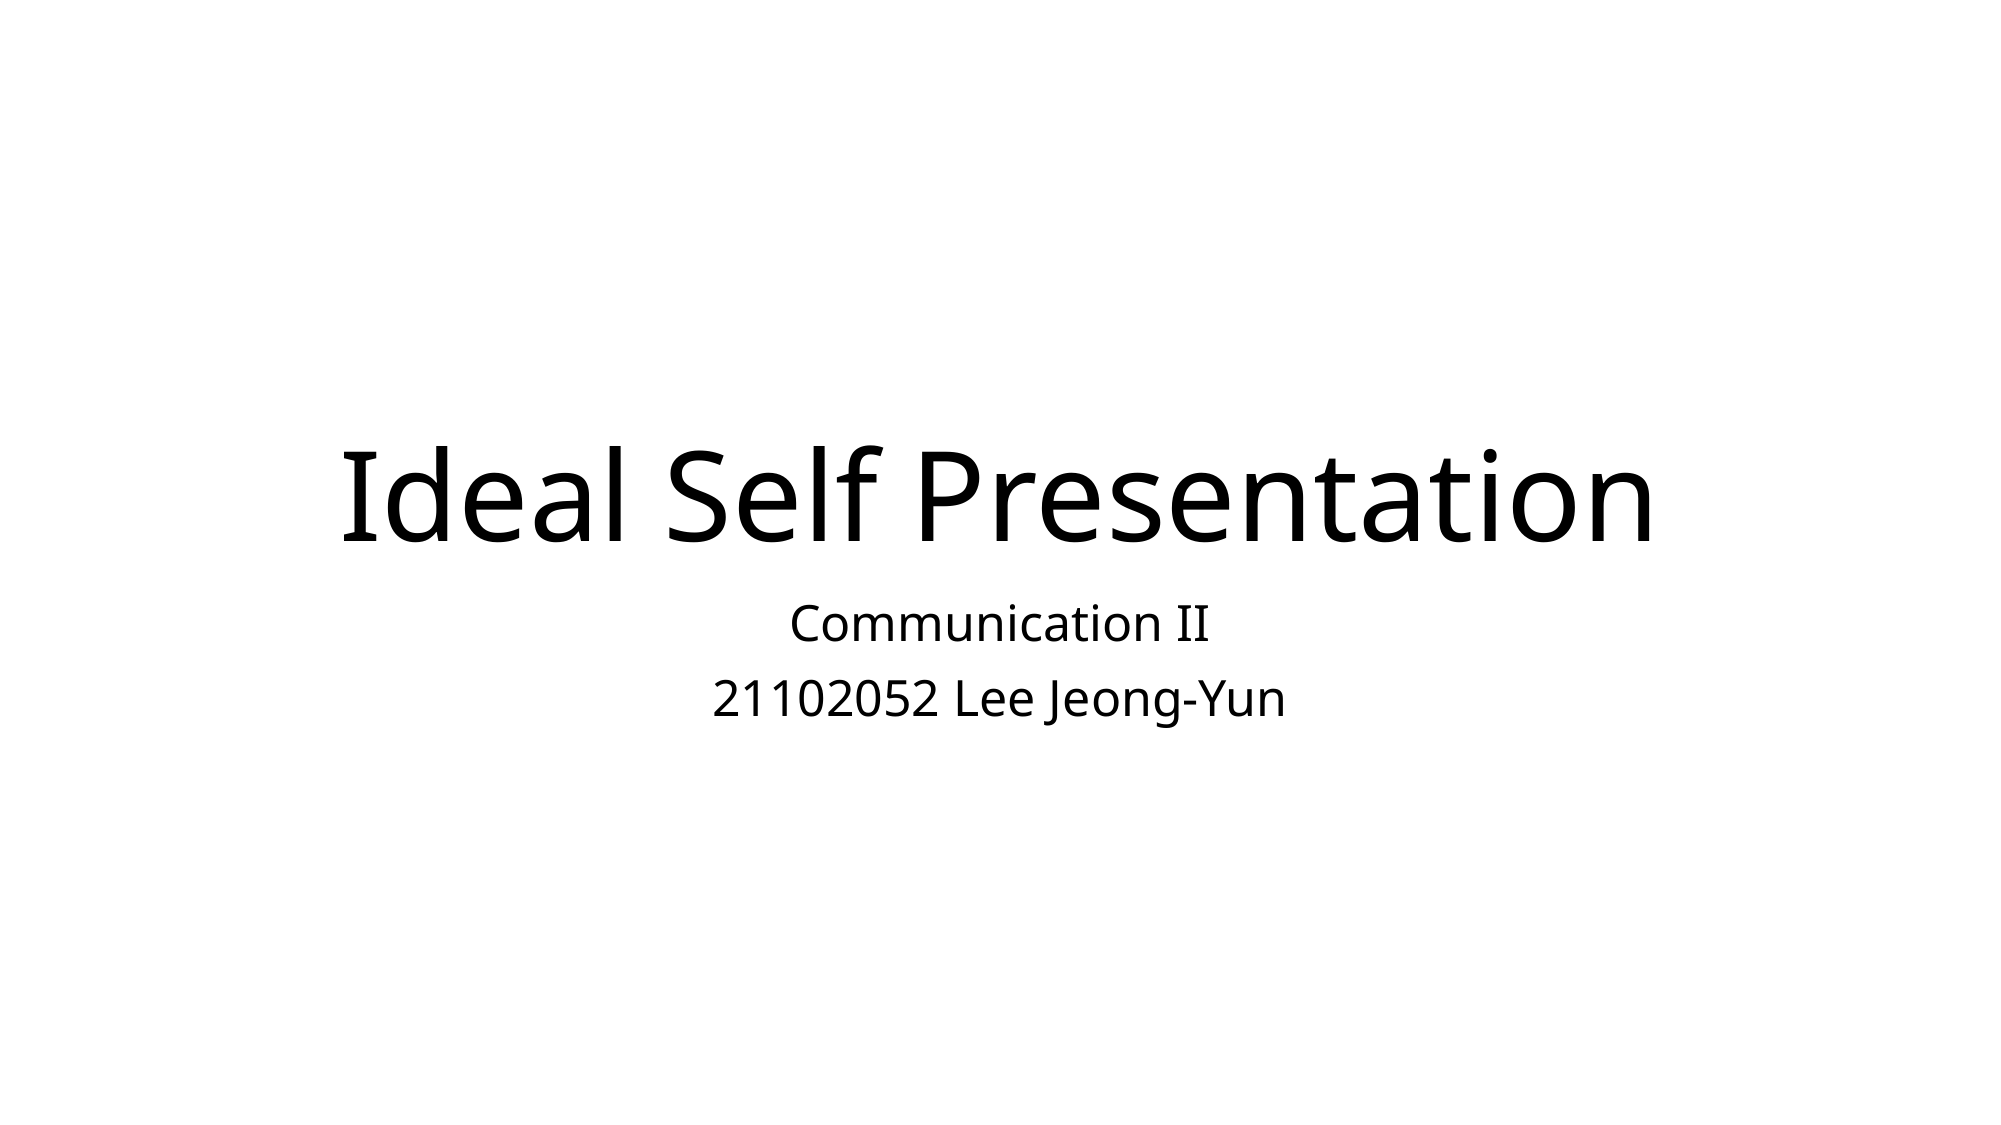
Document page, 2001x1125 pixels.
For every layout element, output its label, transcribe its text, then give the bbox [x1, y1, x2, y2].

subtitle Communication II 21102052 Lee Jeong-Yun [249, 590, 1750, 863]
title Ideal Self Presentation [249, 184, 1750, 576]
